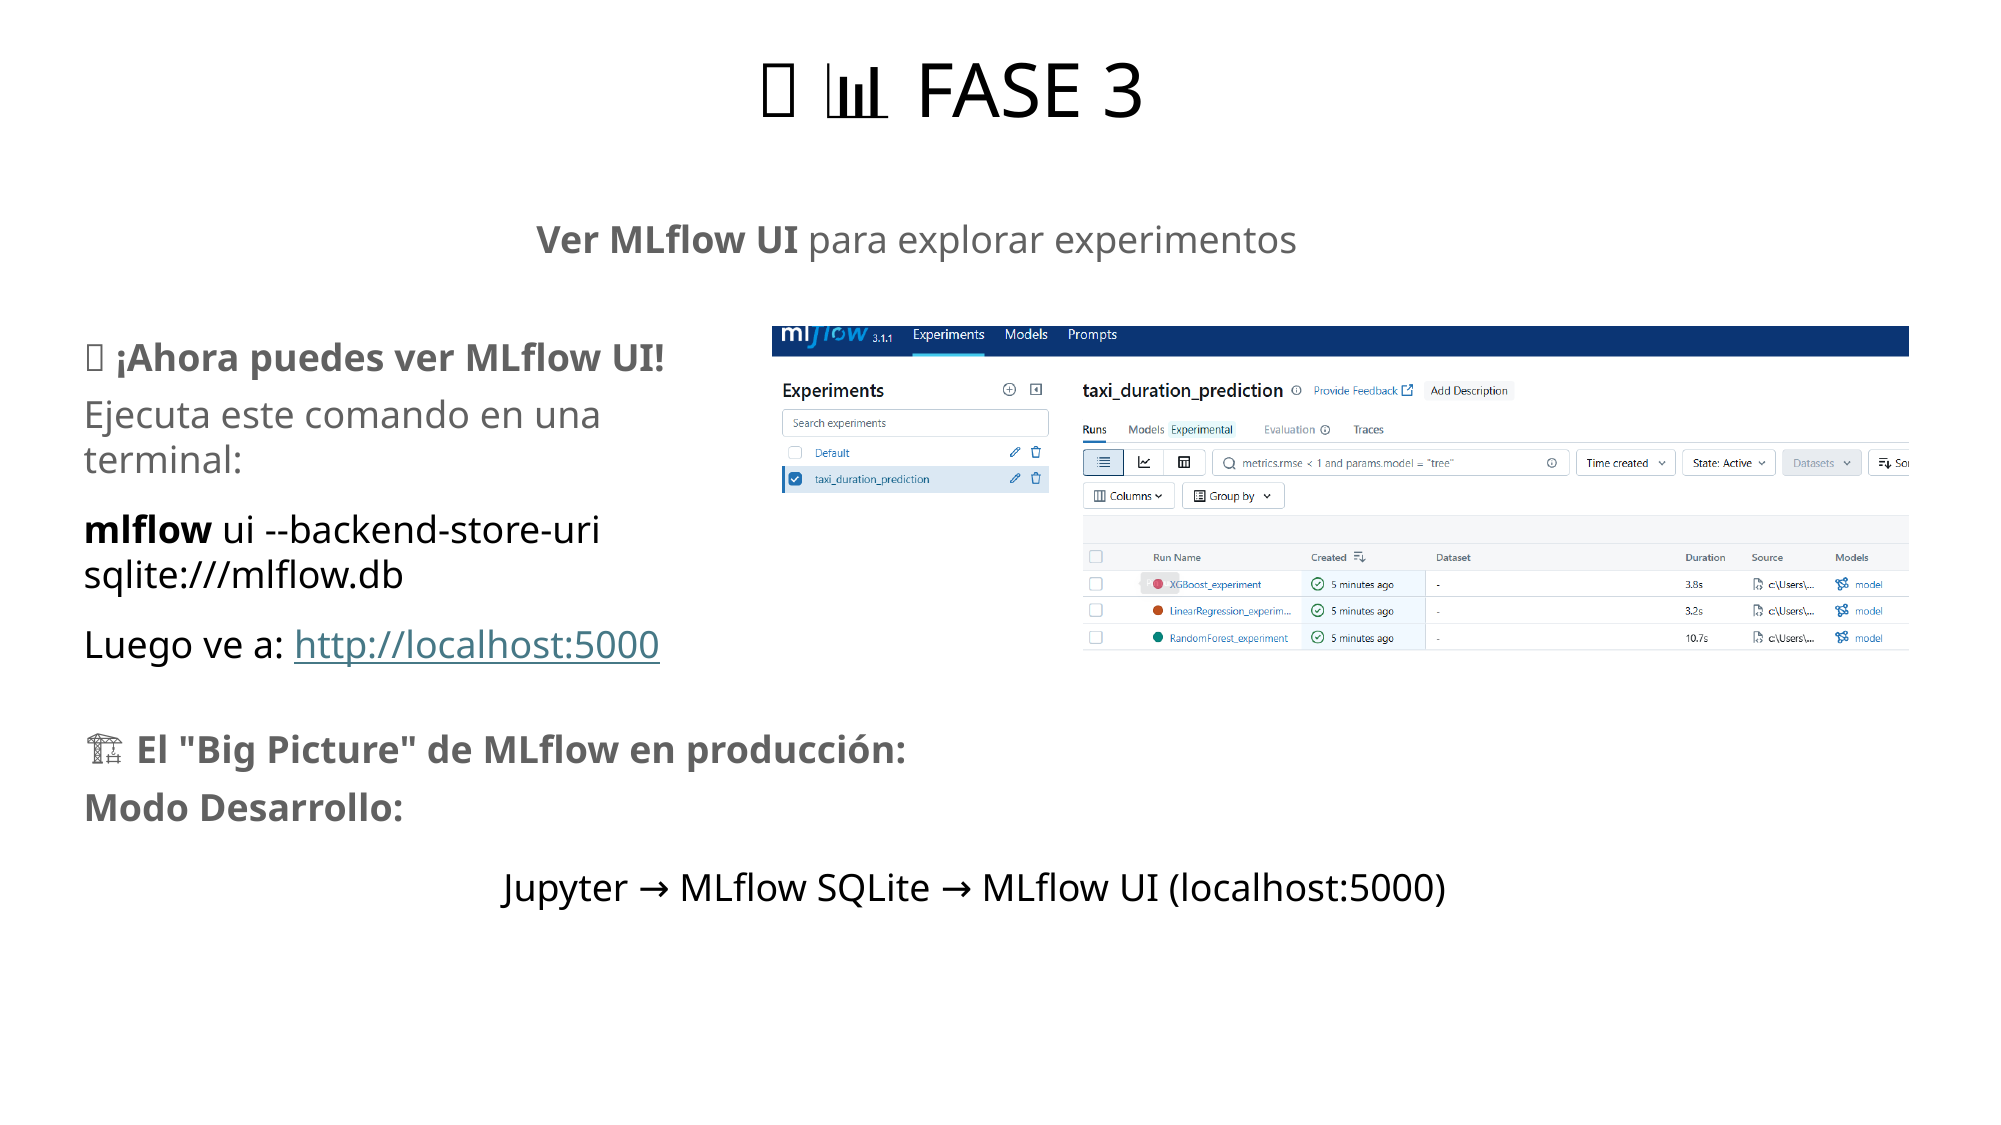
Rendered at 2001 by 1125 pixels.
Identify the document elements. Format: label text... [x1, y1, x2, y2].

title ✅ 📊 FASE 3 [19, 26, 1883, 153]
text_box Jupyter → MLflow SQLite → MLflow UI (localhost:5000) [488, 856, 1489, 916]
text_box 🔬 ¡Ahora puedes ver MLflow UI! Ejecuta este comando en una terminal: mlflow ui --backend-store-uri sqlite:///mlflow.db Luego ve a: http://localhost:5000 [68, 326, 735, 680]
picture [772, 325, 1909, 902]
text_box Ver MLflow UI para explorar experimentos [521, 208, 1522, 269]
text_box 🏗️ El "Big Picture" de MLflow en producción: Modo Desarrollo: [68, 718, 772, 837]
